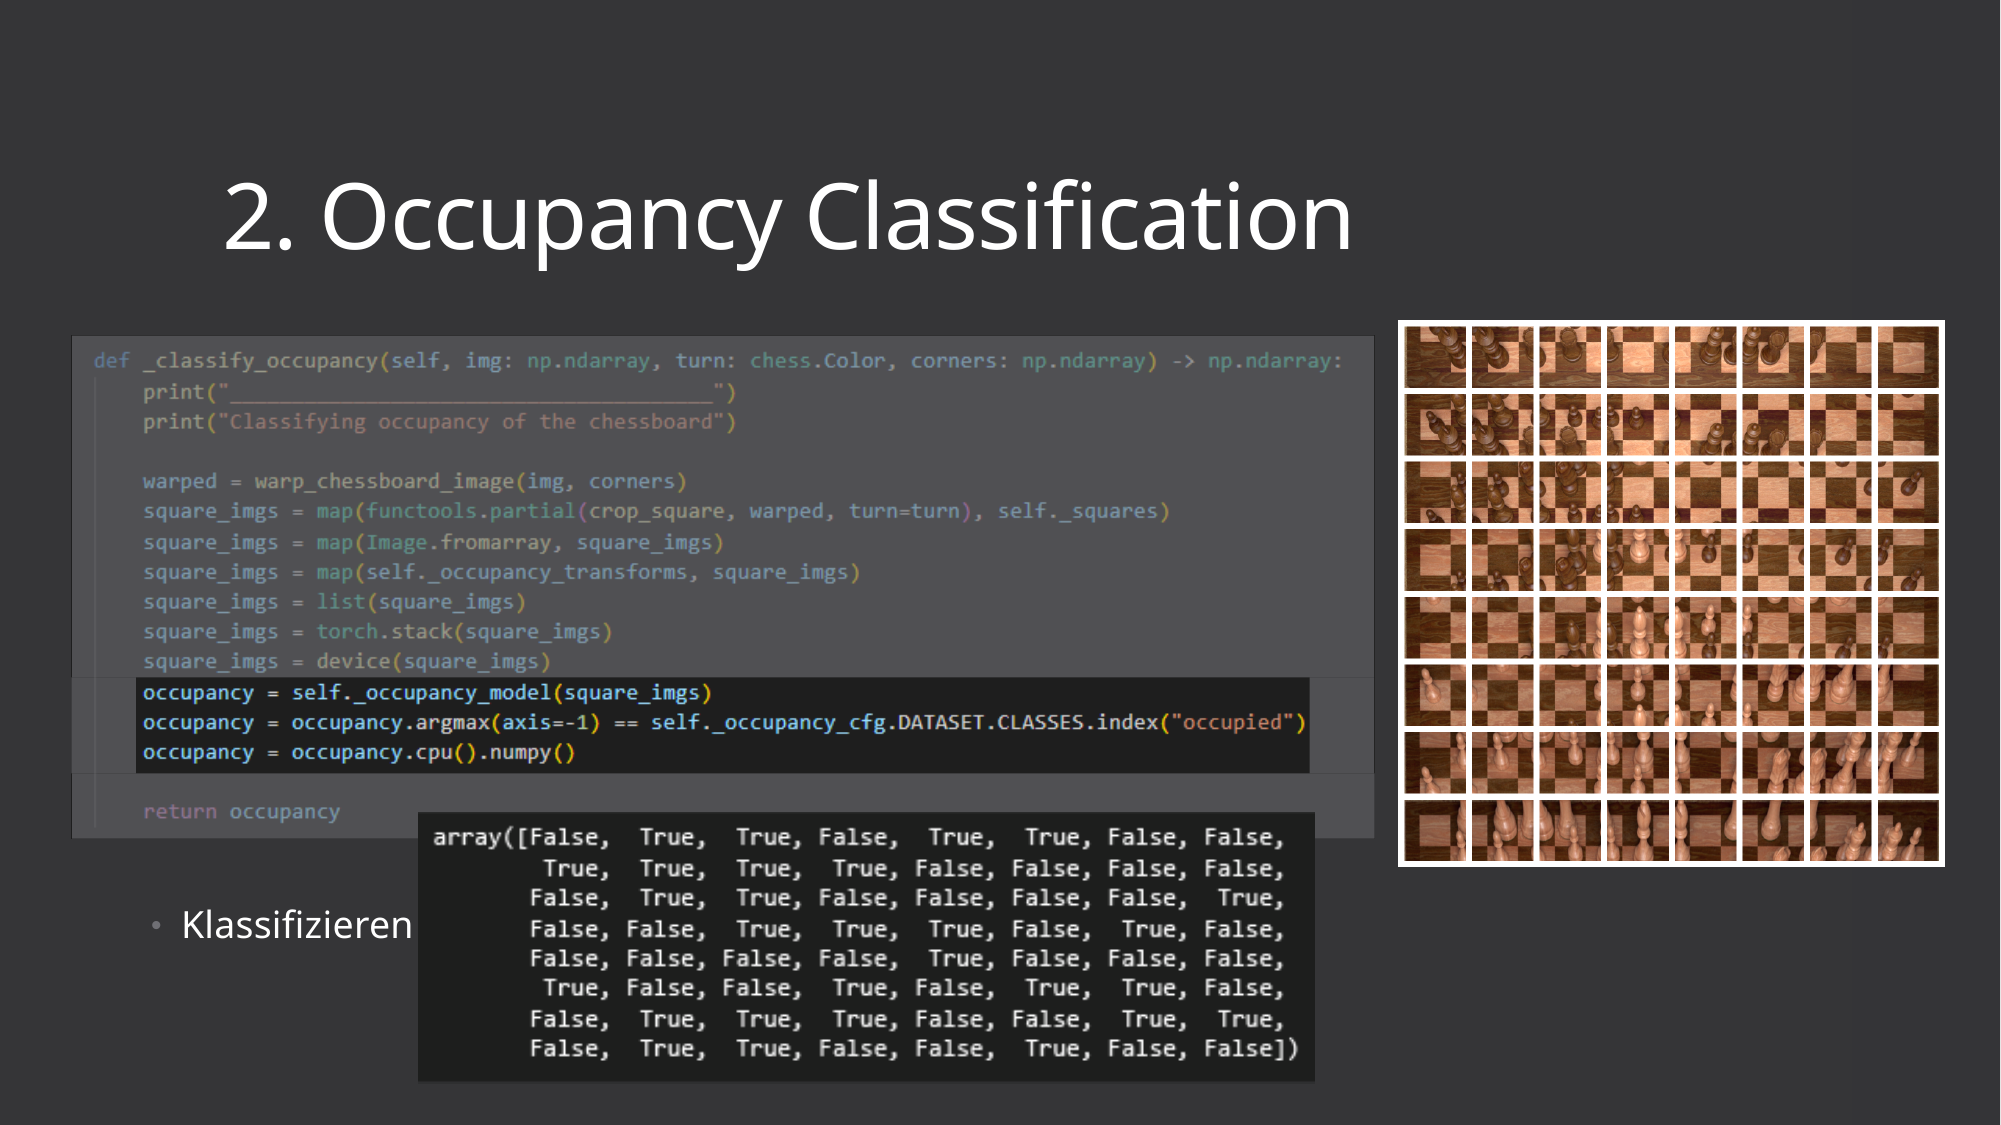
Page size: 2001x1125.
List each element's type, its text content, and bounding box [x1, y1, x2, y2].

picture [1397, 320, 1945, 868]
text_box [71, 335, 1375, 840]
text_box Klassifizieren der Occupancy für jedes ausgeschnittene Feld [136, 896, 411, 1065]
picture [418, 812, 1316, 1084]
title 2. Occupancy Classification [206, 60, 1797, 278]
